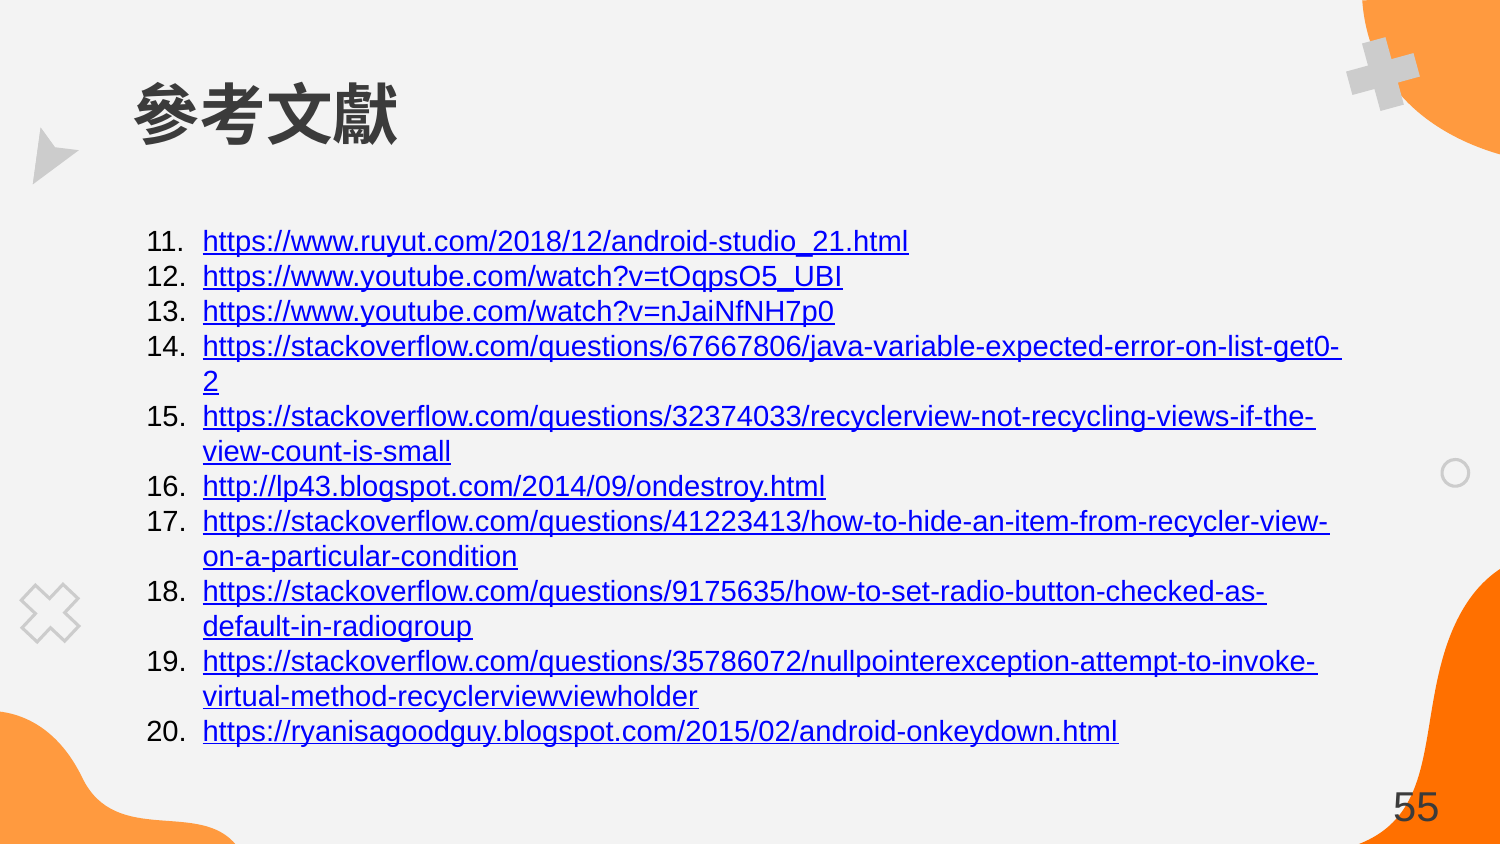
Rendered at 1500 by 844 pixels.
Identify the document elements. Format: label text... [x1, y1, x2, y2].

text_box https://www.ruyut.com/2018/12/android-studio_21.html https://www.youtube.com/watch?v=tOqpsO5_UBI https://www.youtube.com/watch?v=nJaiNfNH7p0 https://stackoverflow.com/questions/67667806/java-variable-expected-error-on-list-get0-2 https://stackoverflow.com/questions/32374033/recyclerview-not-recycling-views-if-the-view-count-is-small http://lp43.blogspot.com/2014/09/ondestroy.html https://stackoverflow.com/questions/41223413/how-to-hide-an-item-from-recycler-view-on-a-particular-condition https://stackoverflow.com/questions/9175635/how-to-set-radio-button-checked-as-default-in-radiogroup https://stackoverflow.com/questions/35786072/nullpointerexception-attempt-to-invoke-virtual-method-recyclerviewviewholder https://ryanisagoodguy.blogspot.com/2015/02/android-onkeydown.html [131, 184, 1366, 785]
text_box [1346, 37, 1420, 111]
title 參考文獻 [117, 74, 1383, 152]
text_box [32, 127, 80, 185]
slide_number 54 [1104, 782, 1455, 828]
